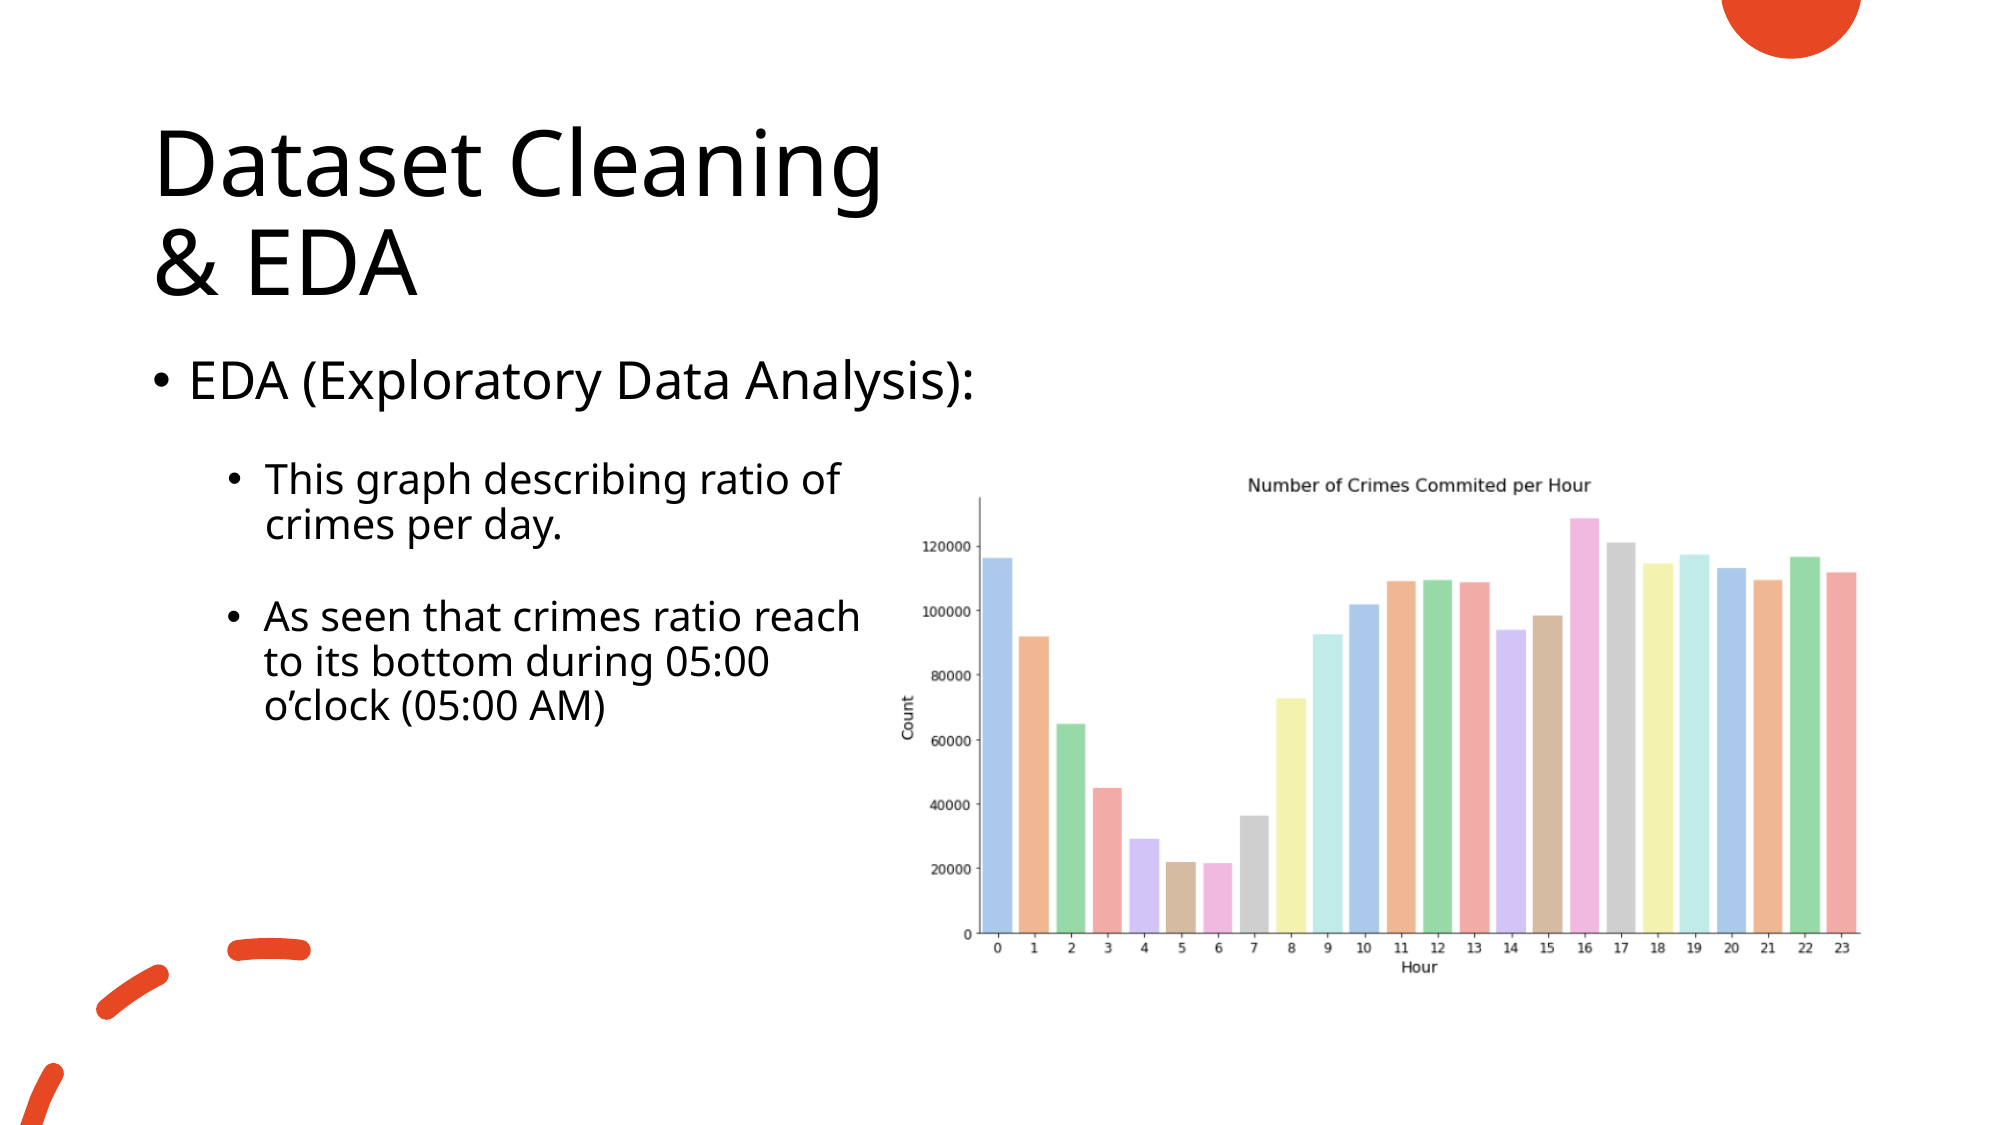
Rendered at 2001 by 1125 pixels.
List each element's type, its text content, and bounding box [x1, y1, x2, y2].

text_box This graph describing ratio of crimes per day. [137, 450, 895, 563]
list EDA (Exploratory Data Analysis): [137, 346, 1035, 432]
text_box As seen that crimes ratio reach to its bottom during 05:00 o’clock (05:00 AM) [137, 588, 895, 738]
title Dataset Cleaning & EDA [137, 107, 920, 325]
picture [895, 449, 1921, 1009]
